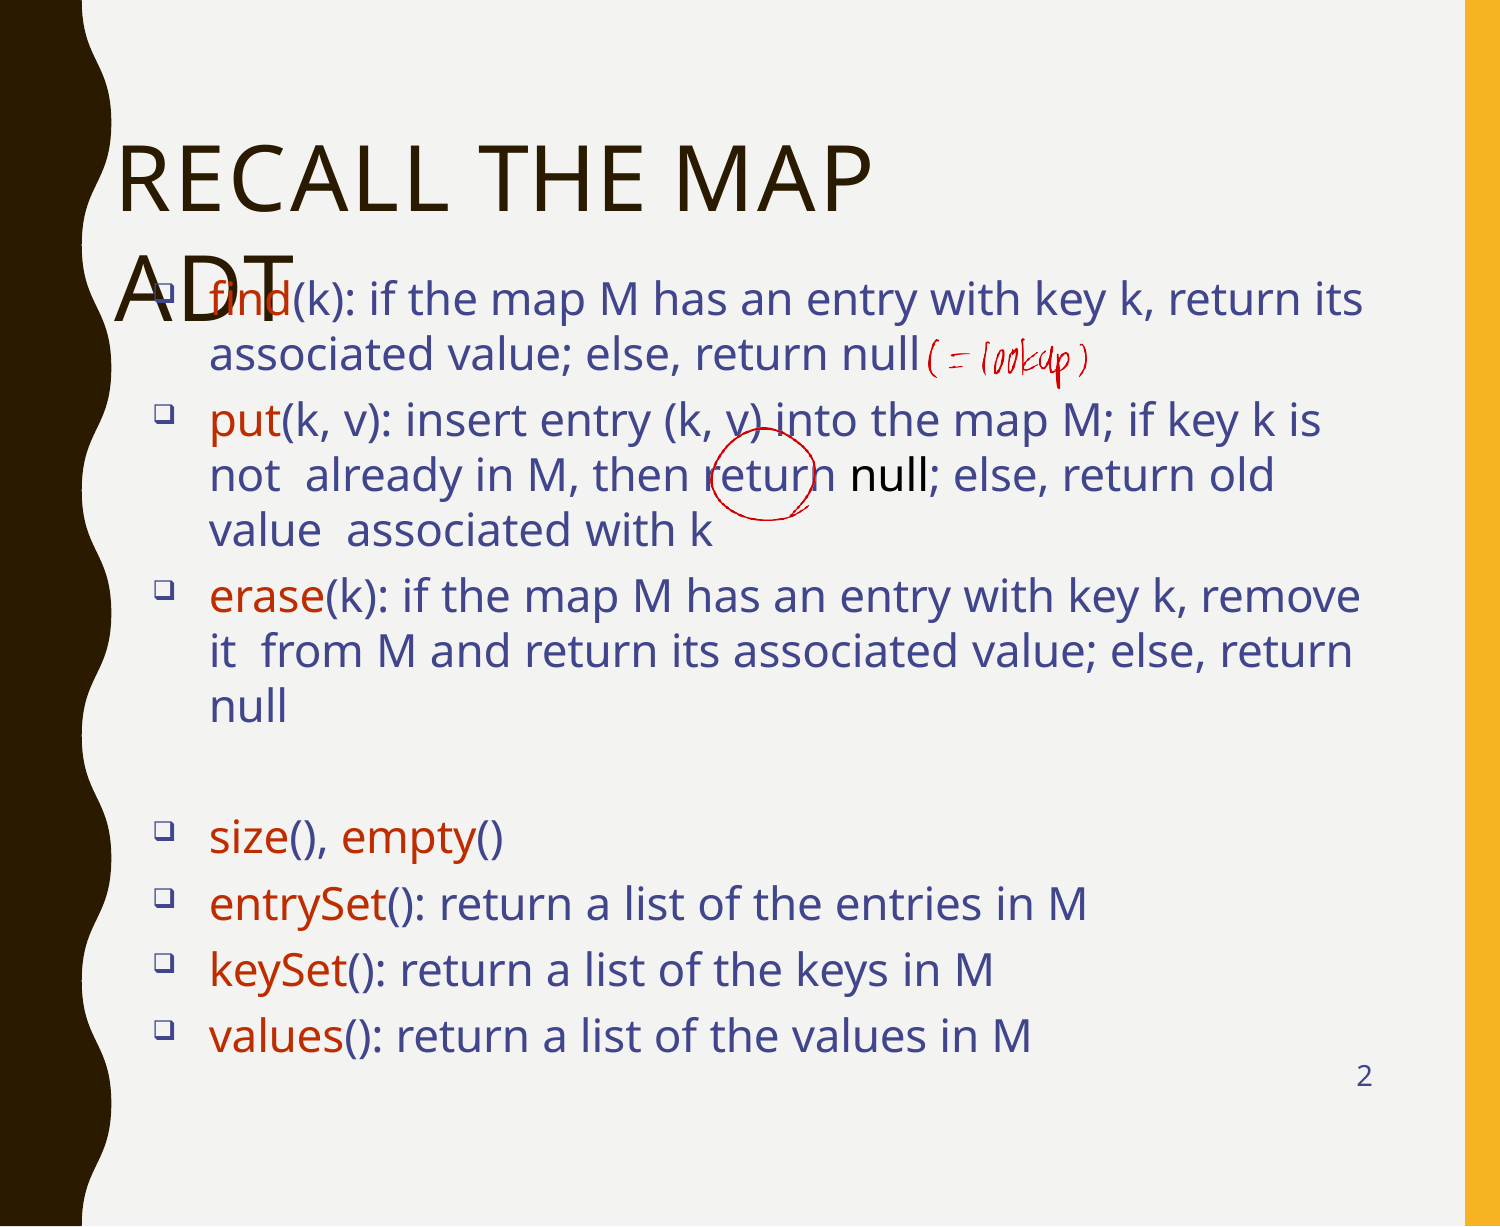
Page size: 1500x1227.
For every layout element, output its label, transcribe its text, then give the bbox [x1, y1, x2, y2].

title Recall the Map ADT [112, 117, 912, 340]
text_box 2 [1354, 1062, 1375, 1093]
text_box find(k): if the map M has an entry with key k, return its associated value; else, return null put(k, v): insert entry (k, v) into the map M; if key k is not already in M, then return null; else, return old value associated with k erase(k): if the map M has an entry with key k, remove it from M and return its associated value; else, return null size(), empty() entrySet(): return a list of the entries in M keySet(): return a list of the keys in M values(): return a list of the values in M [150, 267, 1396, 1062]
picture [928, 339, 971, 378]
picture [982, 338, 1087, 389]
picture [710, 427, 816, 521]
